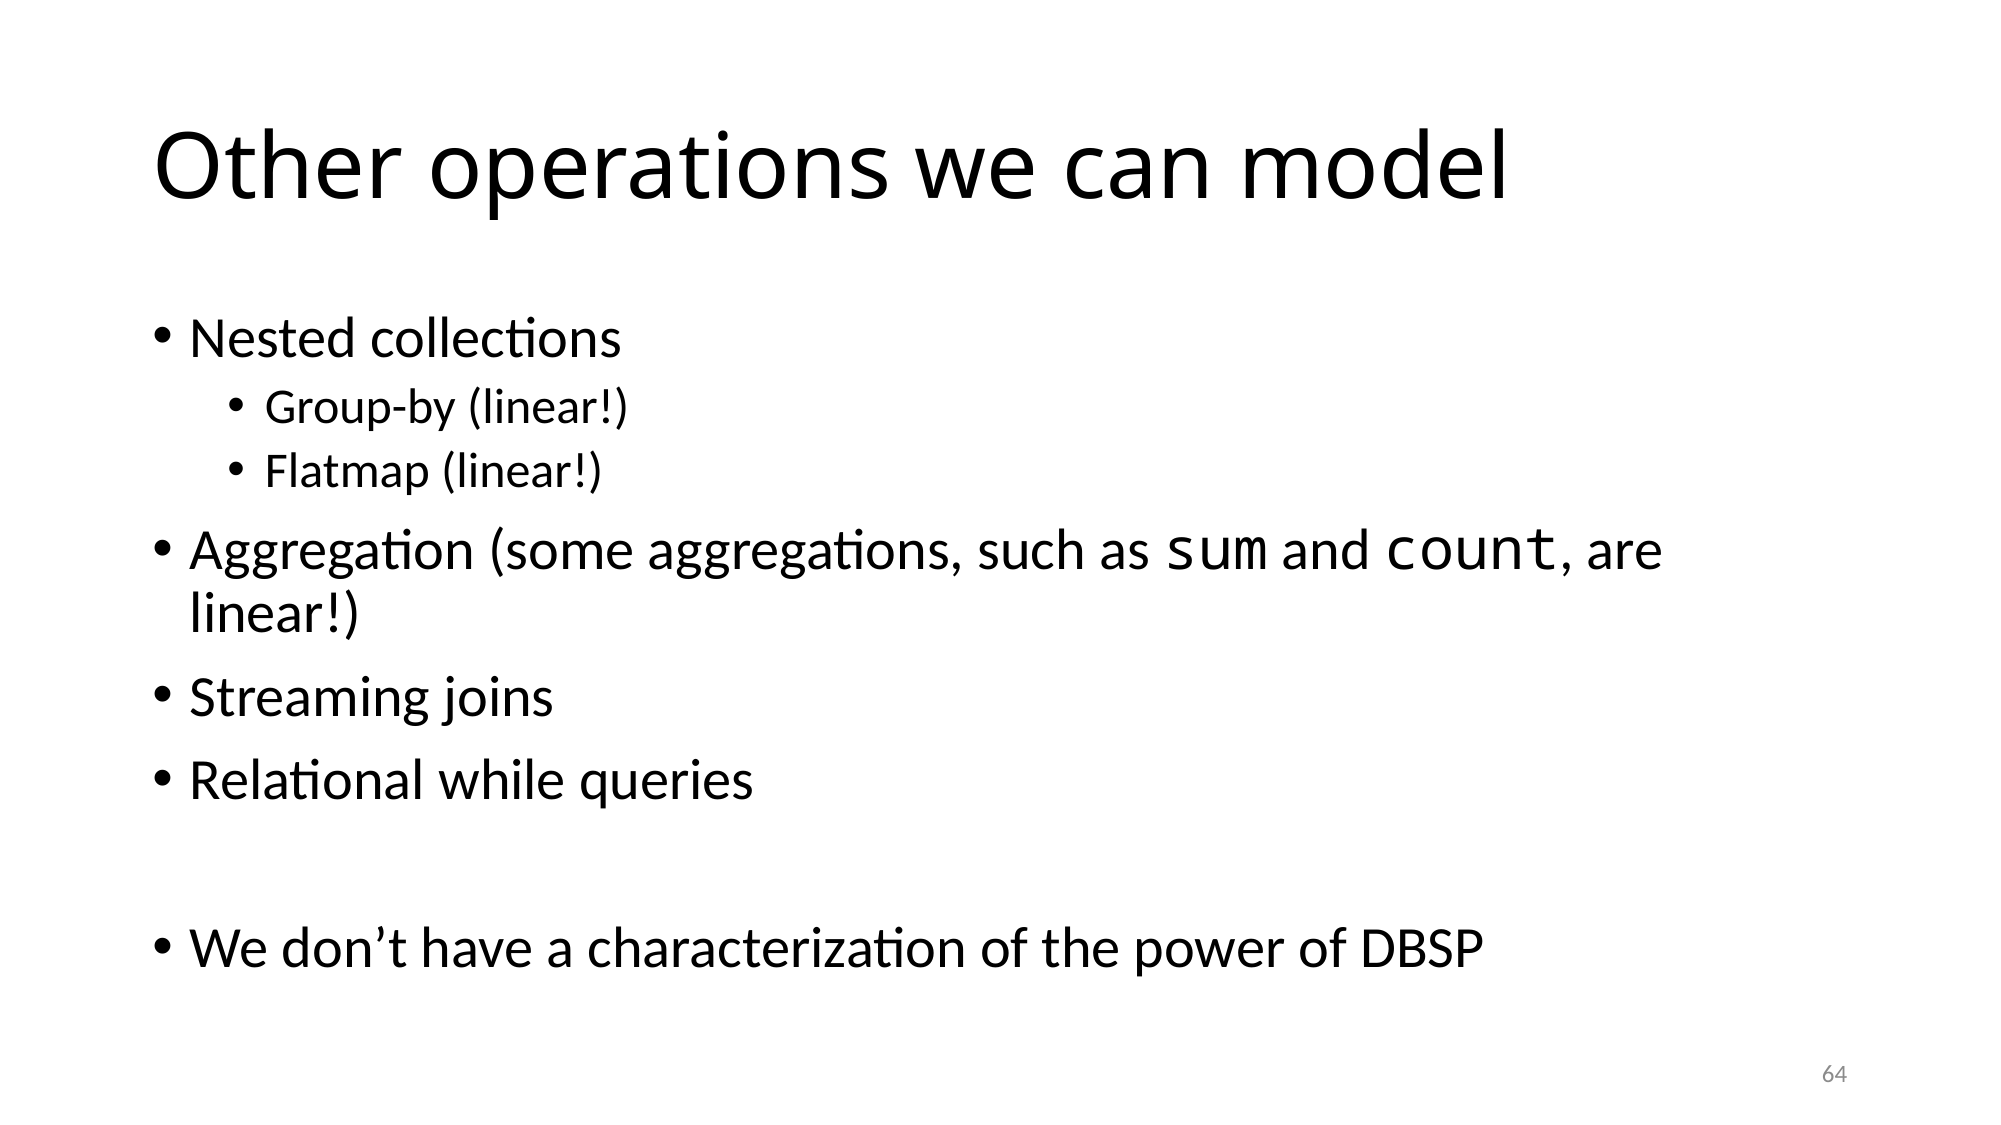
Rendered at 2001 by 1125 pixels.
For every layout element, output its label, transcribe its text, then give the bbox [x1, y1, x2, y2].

title Other operations we can model [137, 59, 1863, 278]
list Nested collections Group-by (linear!) Flatmap (linear!) Aggregation (some aggregations, such as sum and count, are linear!) Streaming joins Relational while queries We don’t have a characterization of the power of DBSP [137, 299, 1863, 1014]
slide_number 64 [1798, 1042, 1863, 1103]
